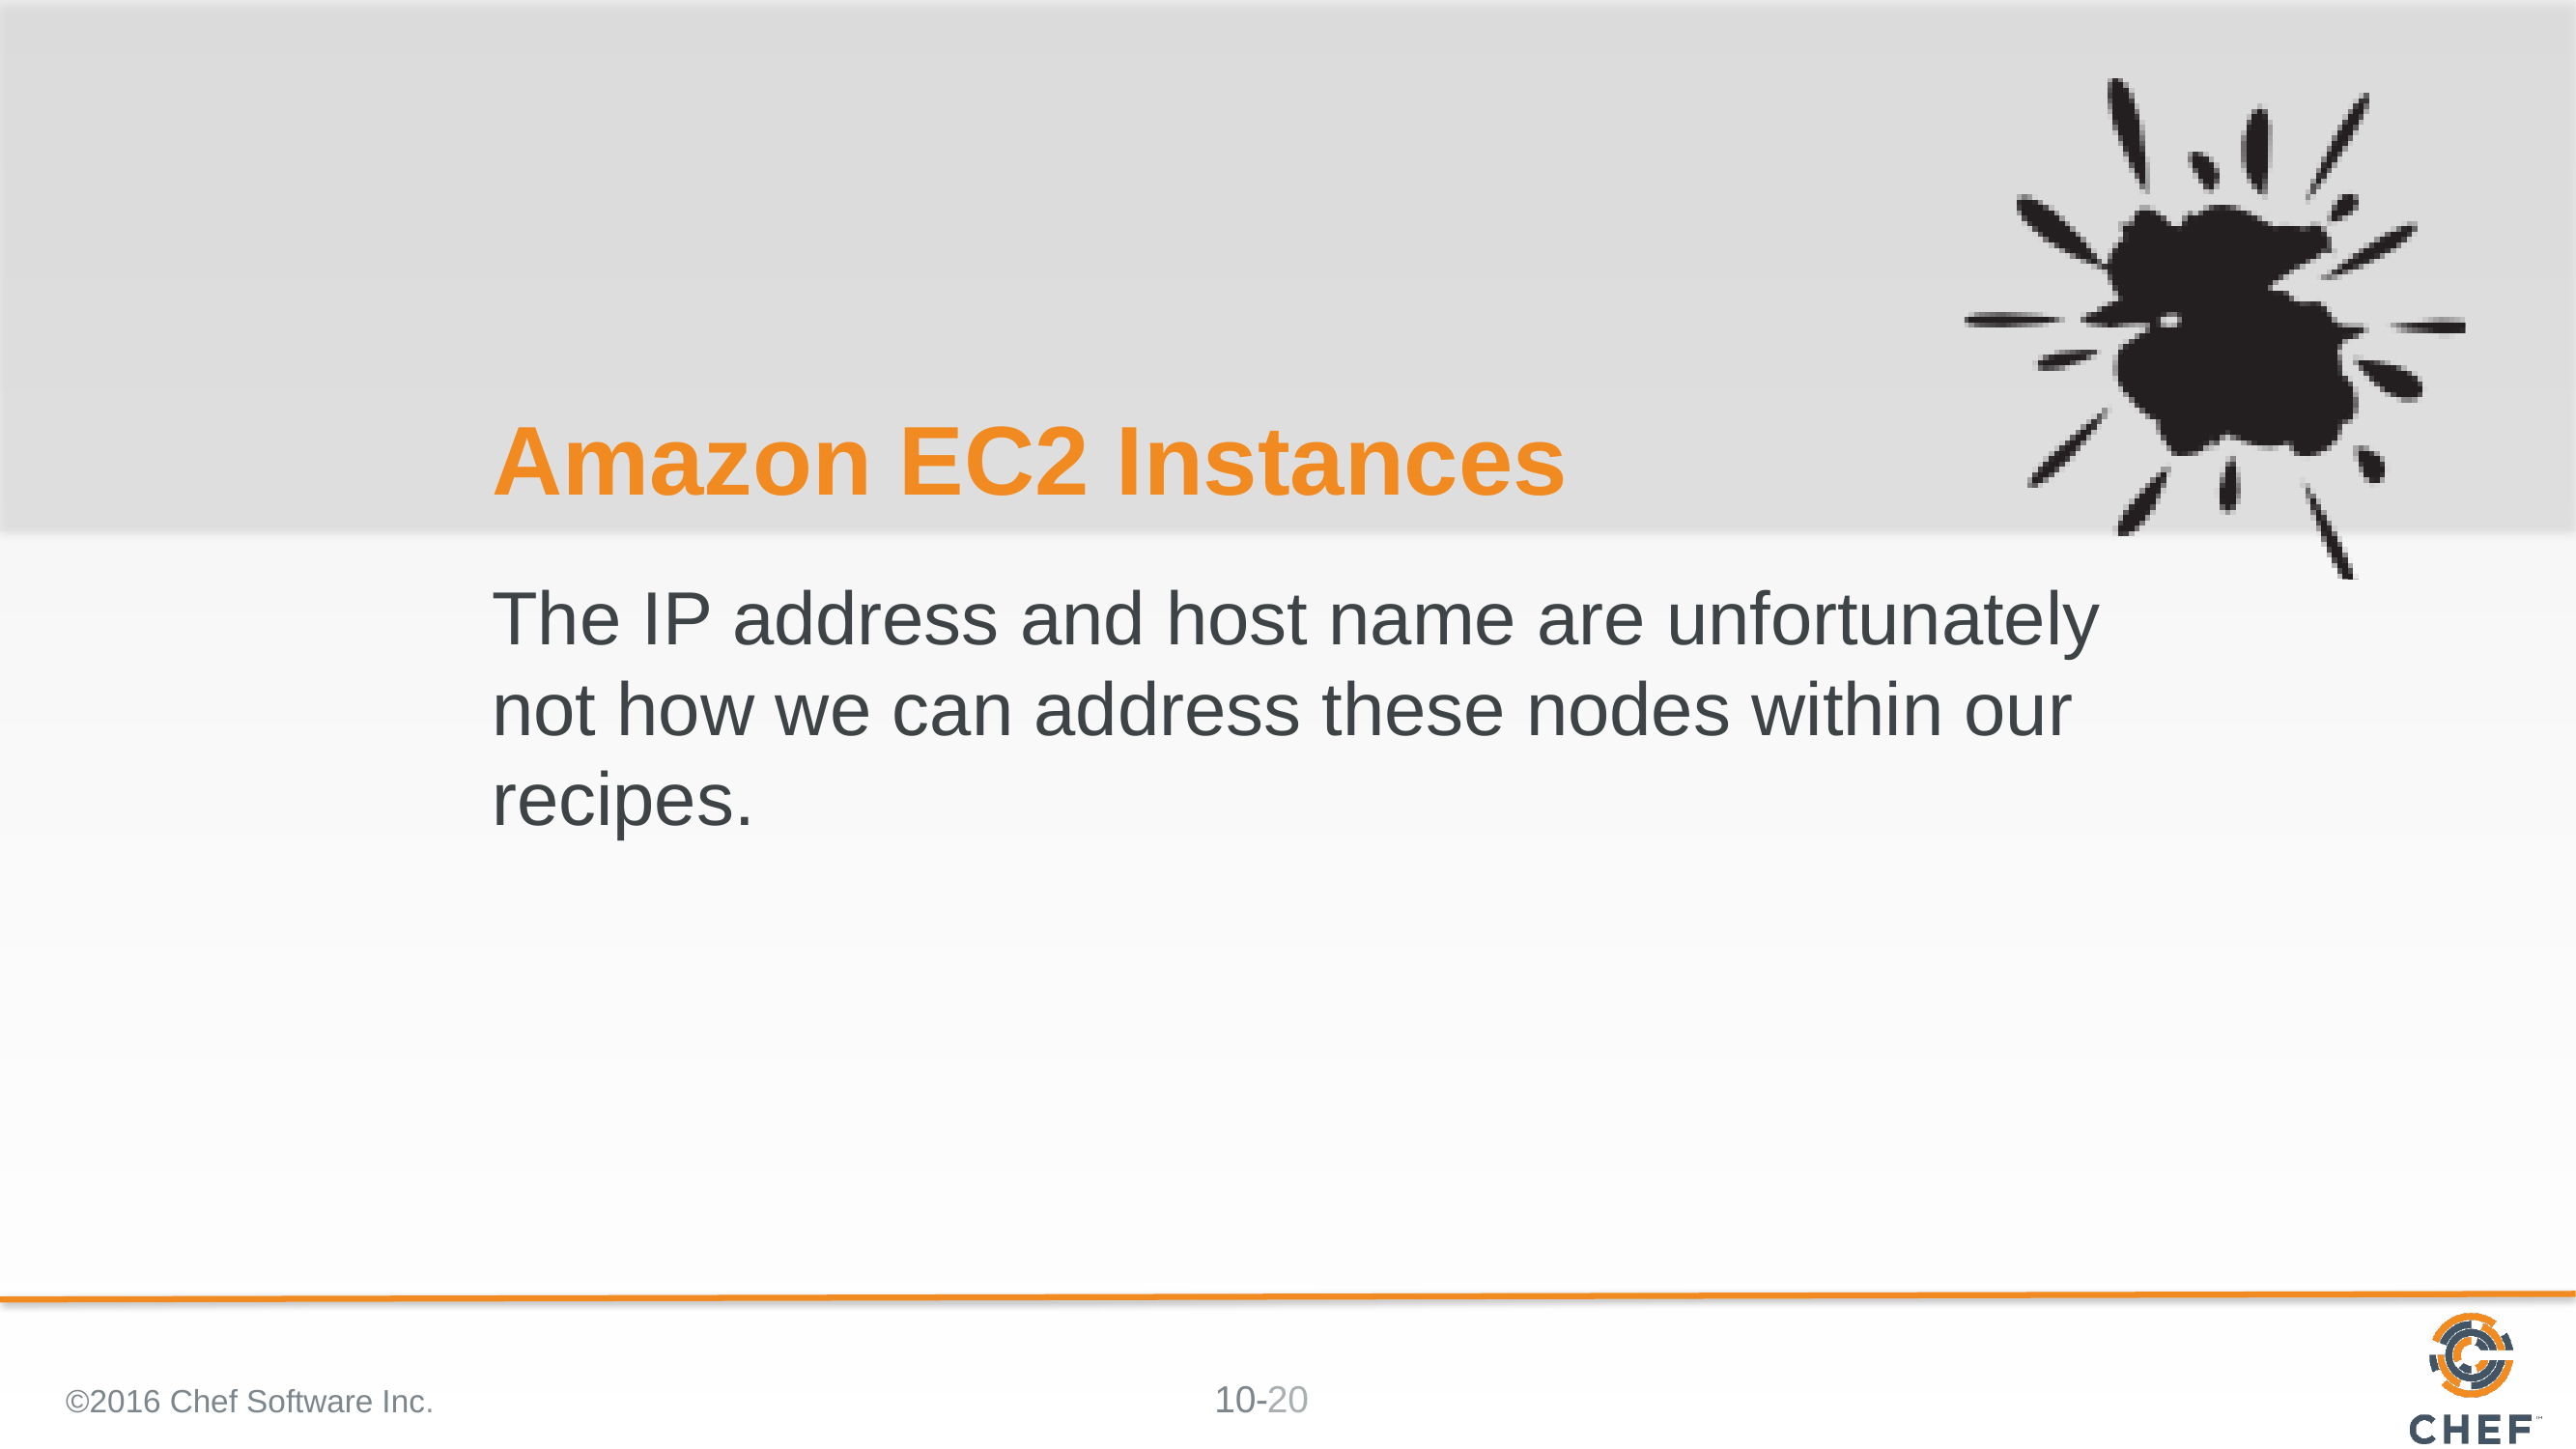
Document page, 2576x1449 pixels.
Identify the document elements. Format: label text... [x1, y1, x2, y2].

title Amazon EC2 Instances [477, 395, 2217, 531]
footer ©2016 Chef Software Inc. [51, 1359, 952, 1440]
picture [2399, 1297, 2550, 1449]
slide_number 20 [998, 1359, 1578, 1437]
subtitle The IP address and host name are unfortunately not how we can address these nodes within our recipes. [477, 555, 2217, 1087]
